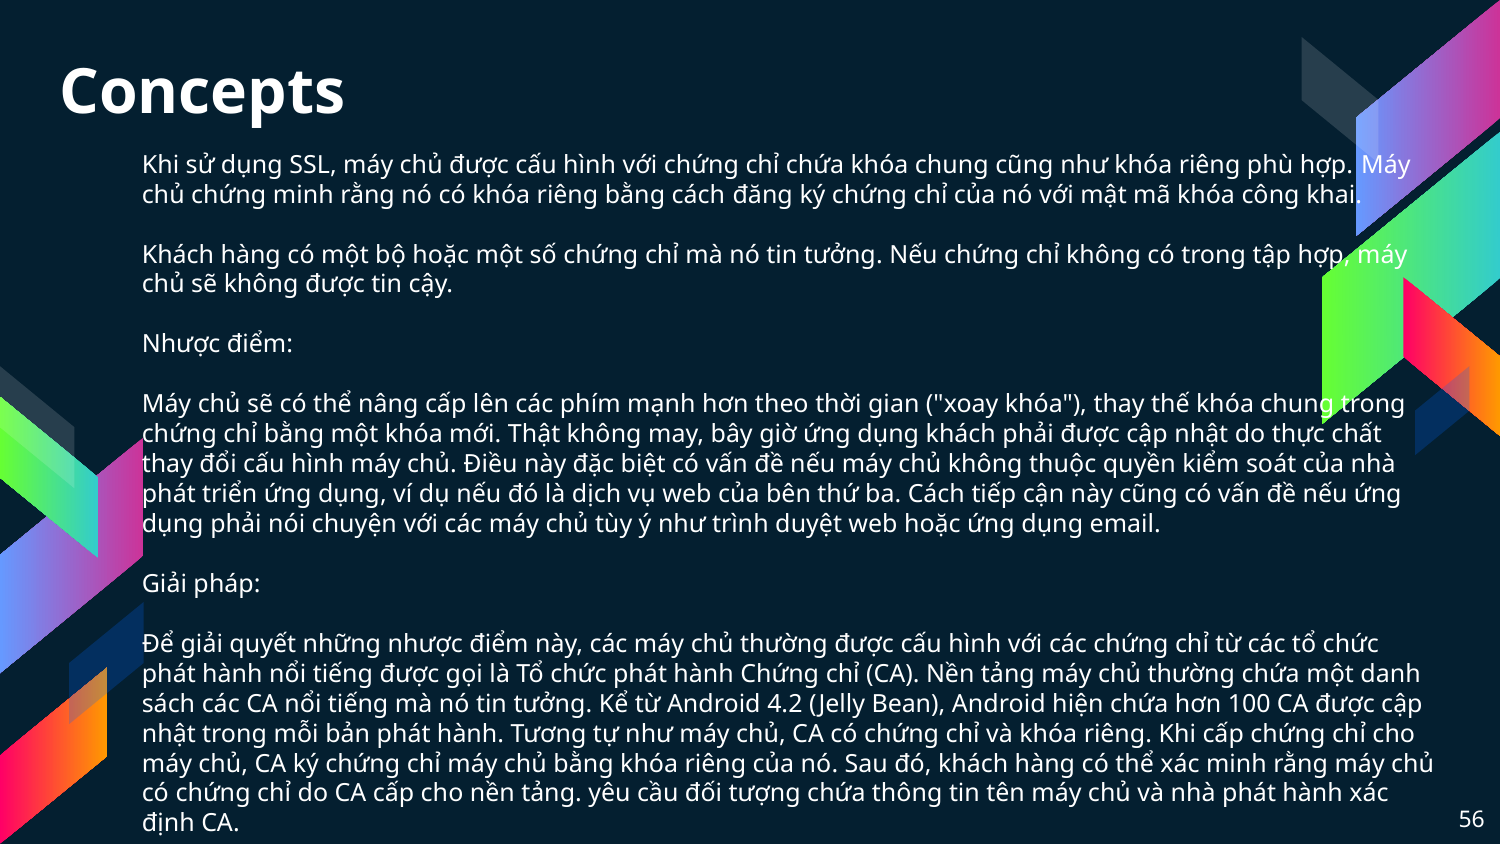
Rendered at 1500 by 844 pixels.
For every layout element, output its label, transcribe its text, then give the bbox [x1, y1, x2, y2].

text_box Khi sử dụng SSL, máy chủ được cấu hình với chứng chỉ chứa khóa chung cũng như khóa riêng phù hợp. Máy chủ chứng minh rằng nó có khóa riêng bằng cách đăng ký chứng chỉ của nó với mật mã khóa công khai. Khách hàng có một bộ hoặc một số chứng chỉ mà nó tin tưởng. Nếu chứng chỉ không có trong tập hợp, máy chủ sẽ không được tin cậy. Nhược điểm: Máy chủ sẽ có thể nâng cấp lên các phím mạnh hơn theo thời gian ("xoay khóa"), thay thế khóa chung trong chứng chỉ bằng một khóa mới. Thật không may, bây giờ ứng dụng khách phải được cập nhật do thực chất thay đổi cấu hình máy chủ. Điều này đặc biệt có vấn đề nếu máy chủ không thuộc quyền kiểm soát của nhà phát triển ứng dụng, ví dụ nếu đó là dịch vụ web của bên thứ ba. Cách tiếp cận này cũng có vấn đề nếu ứng dụng phải nói chuyện với các máy chủ tùy ý như trình duyệt web hoặc ứng dụng email. Giải pháp: Để giải quyết những nhược điểm này, các máy chủ thường được cấu hình với các chứng chỉ từ các tổ chức phát hành nổi tiếng được gọi là Tổ chức phát hành Chứng chỉ (CA). Nền tảng máy chủ thường chứa một danh sách các CA nổi tiếng mà nó tin tưởng. Kể từ Android 4.2 (Jelly Bean), Android hiện chứa hơn 100 CA được cập nhật trong mỗi bản phát hành. Tương tự như máy chủ, CA có chứng chỉ và khóa riêng. Khi cấp chứng chỉ cho máy chủ, CA ký chứng chỉ máy chủ bằng khóa riêng của nó. Sau đó, khách hàng có thể xác minh rằng máy chủ có chứng chỉ do CA cấp cho nền tảng. yêu cầu đối tượng chứa thông tin tên máy chủ và nhà phát hành xác định CA. [127, 140, 1452, 844]
slide_number 56 [1452, 789, 1500, 844]
text_box Concepts [44, 36, 1025, 141]
